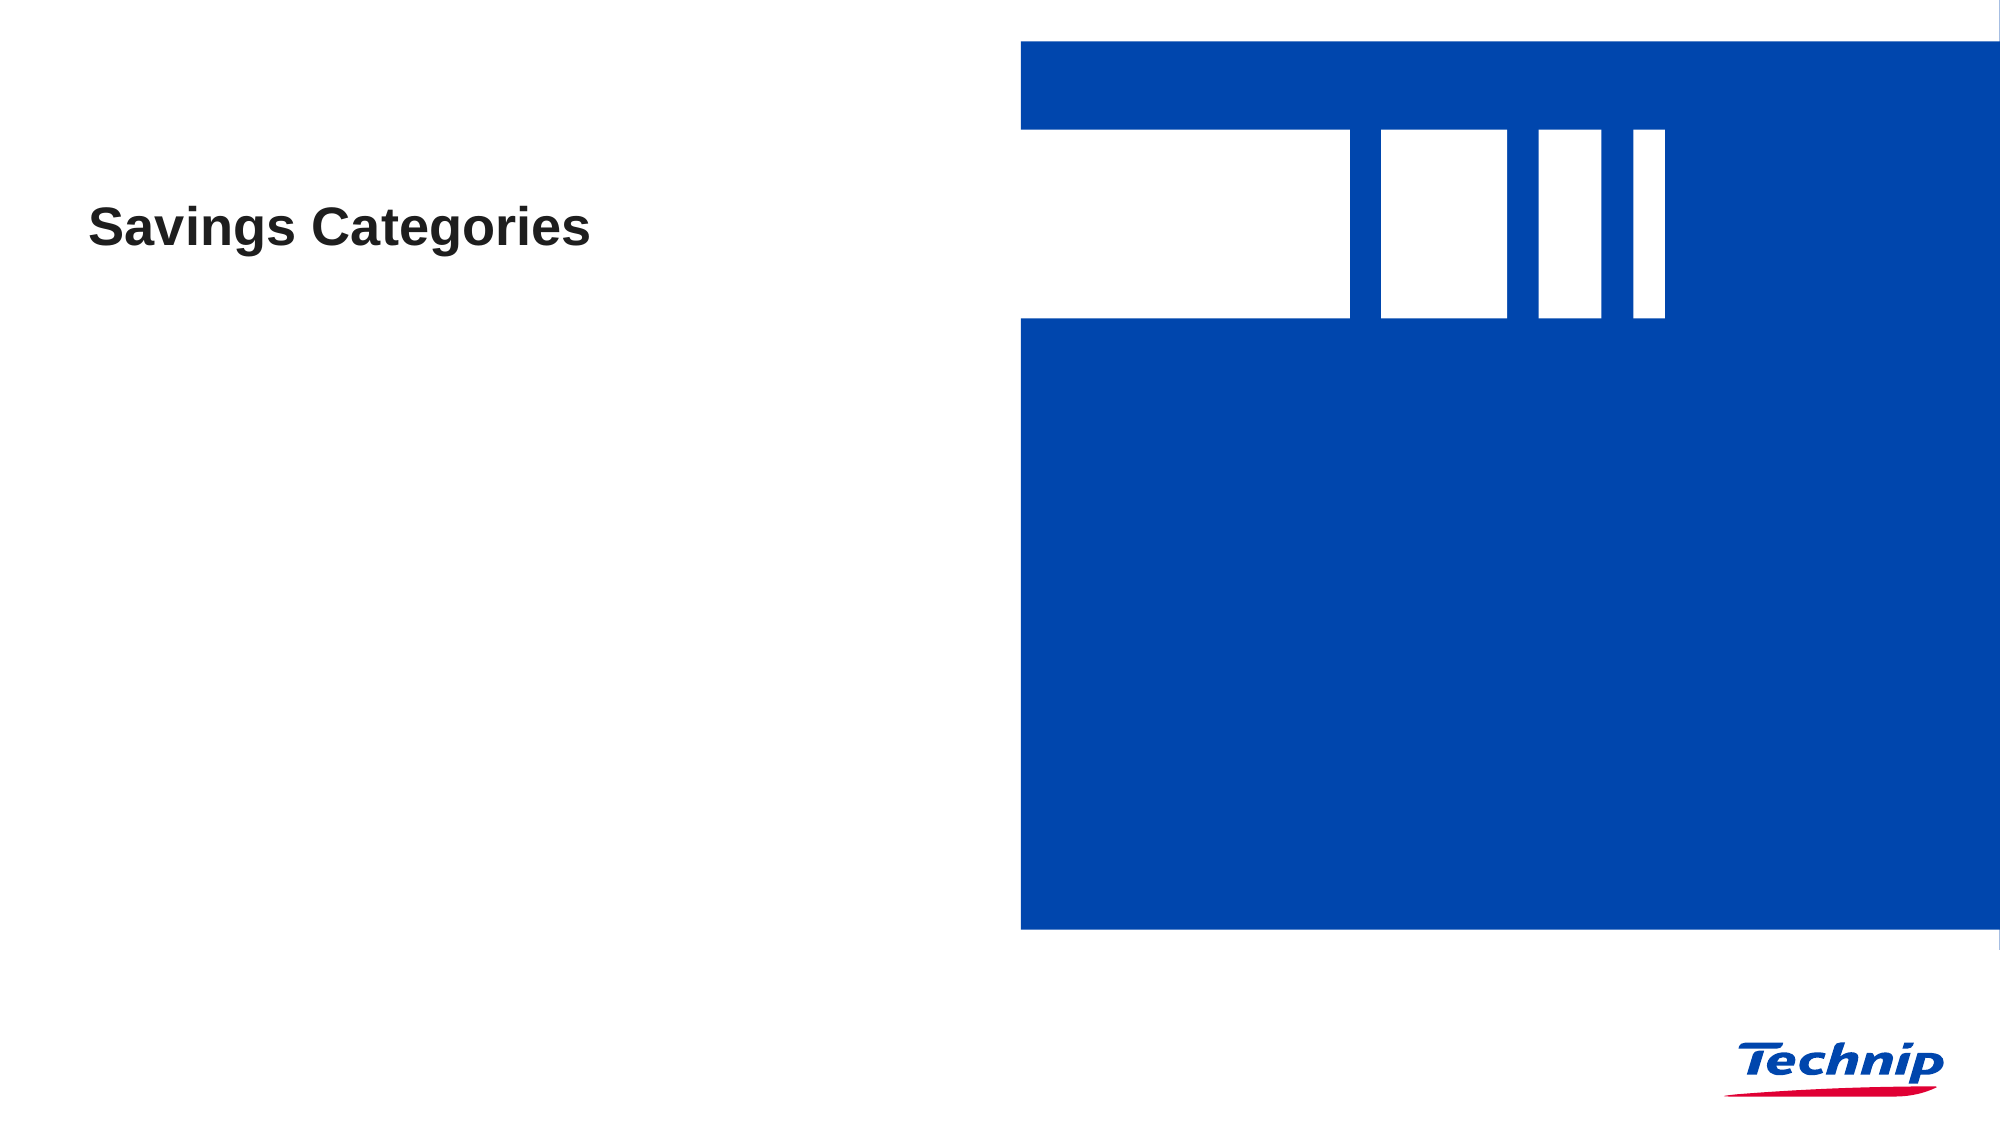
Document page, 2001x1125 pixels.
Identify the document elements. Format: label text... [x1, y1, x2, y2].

title Savings Categories [0, 129, 1351, 319]
